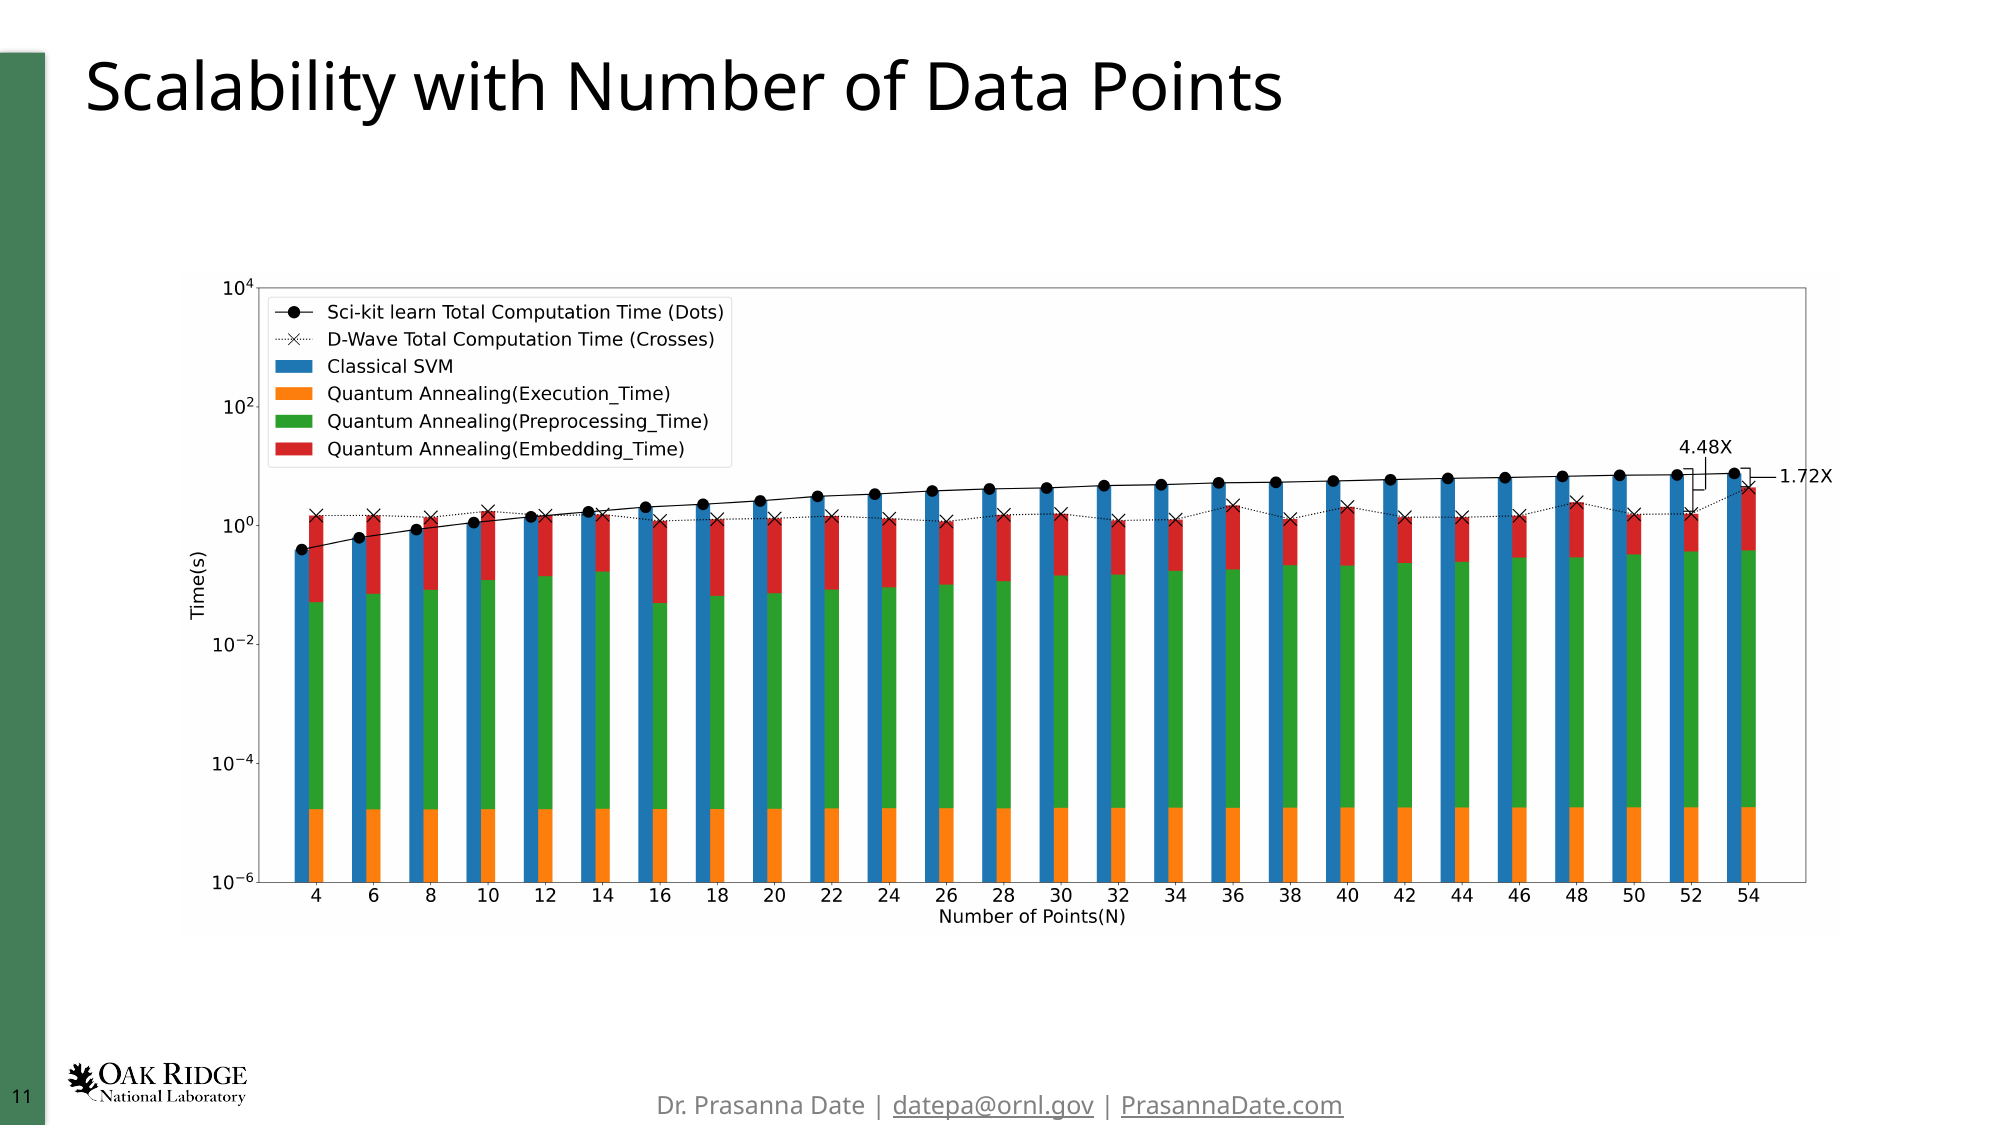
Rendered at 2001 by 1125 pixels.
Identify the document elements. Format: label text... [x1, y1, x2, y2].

picture [67, 1062, 247, 1106]
title Scalability with Number of Data Points [70, 44, 1946, 134]
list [180, 271, 1842, 936]
